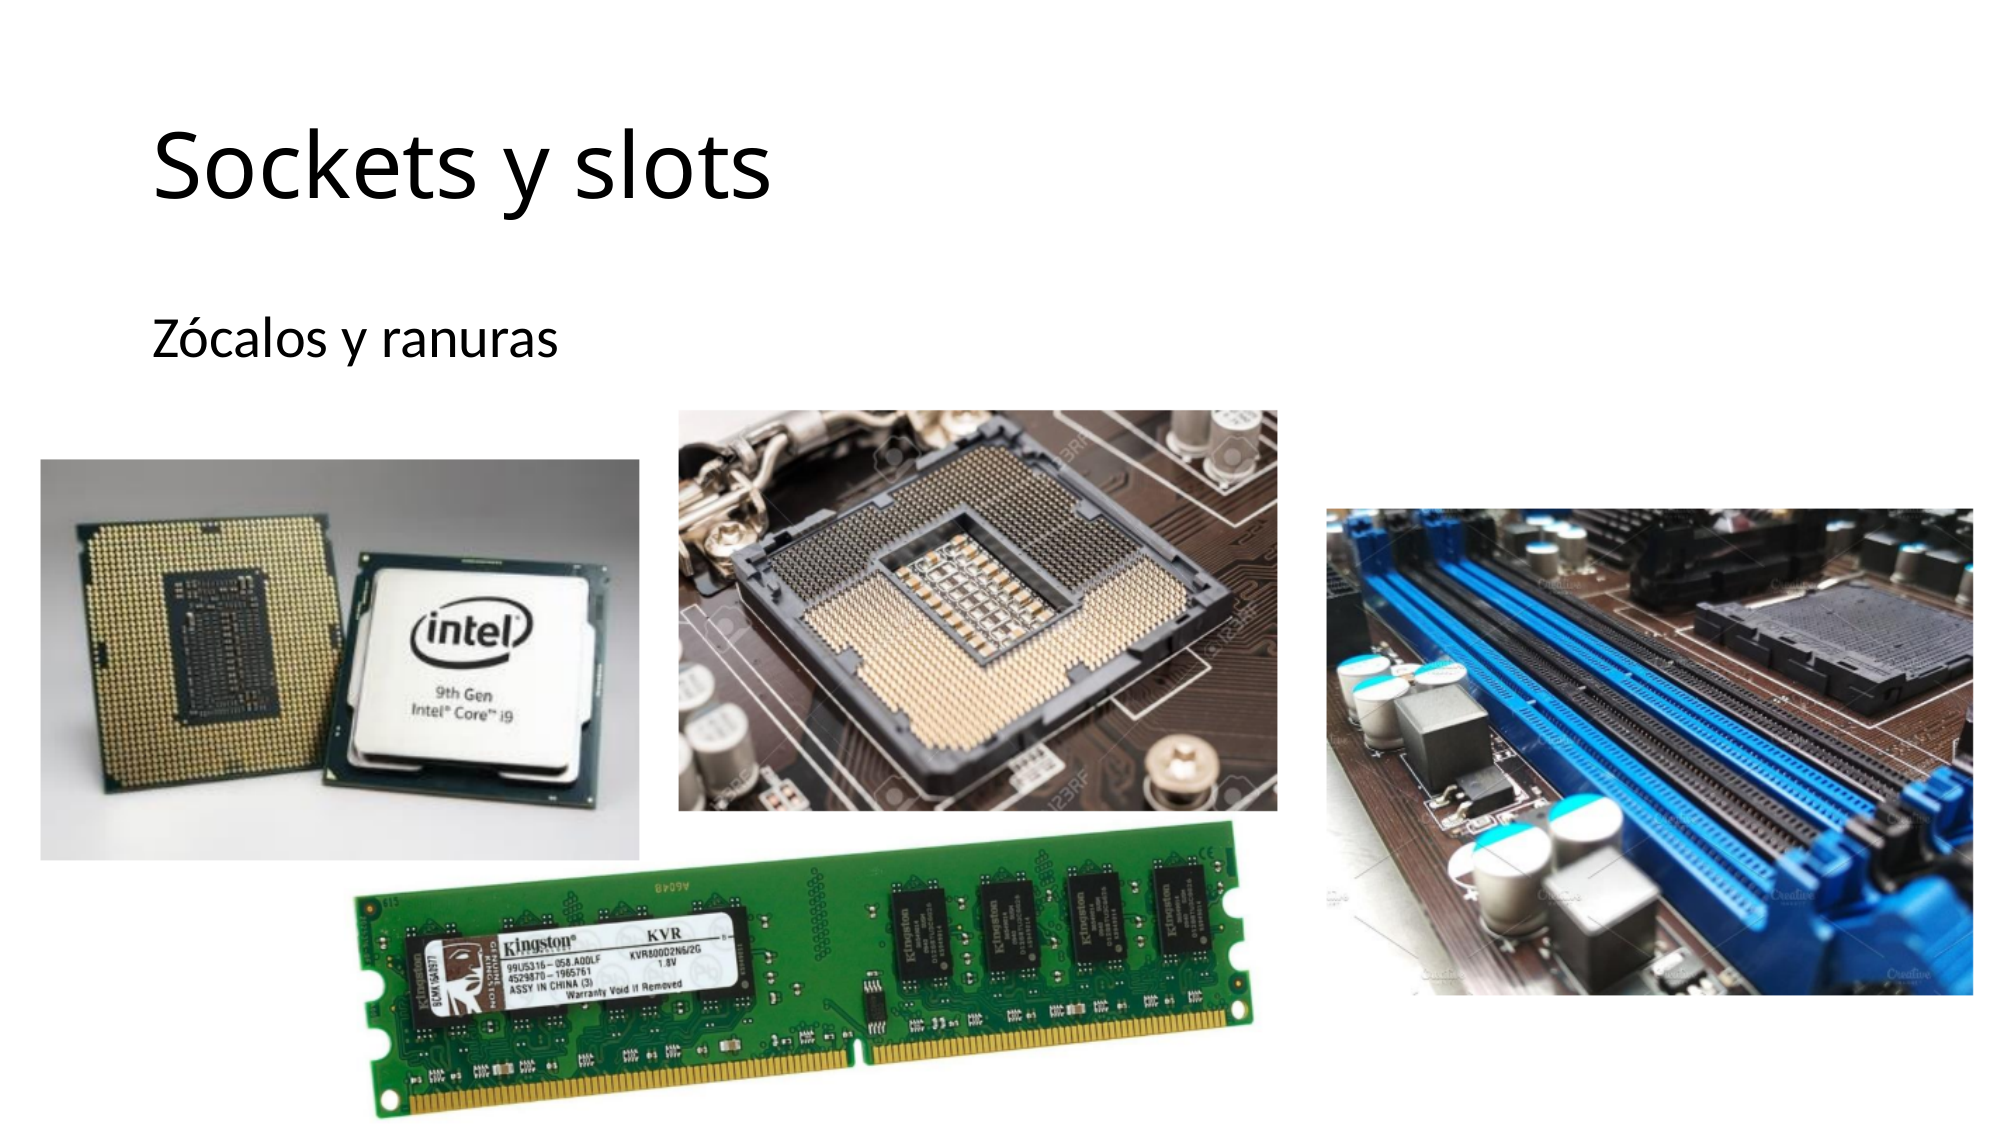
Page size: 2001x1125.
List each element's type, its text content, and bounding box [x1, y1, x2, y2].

title Sockets y slots [137, 59, 1863, 278]
list Zócalos y ranuras [137, 299, 1863, 378]
picture [0, 378, 2000, 1125]
